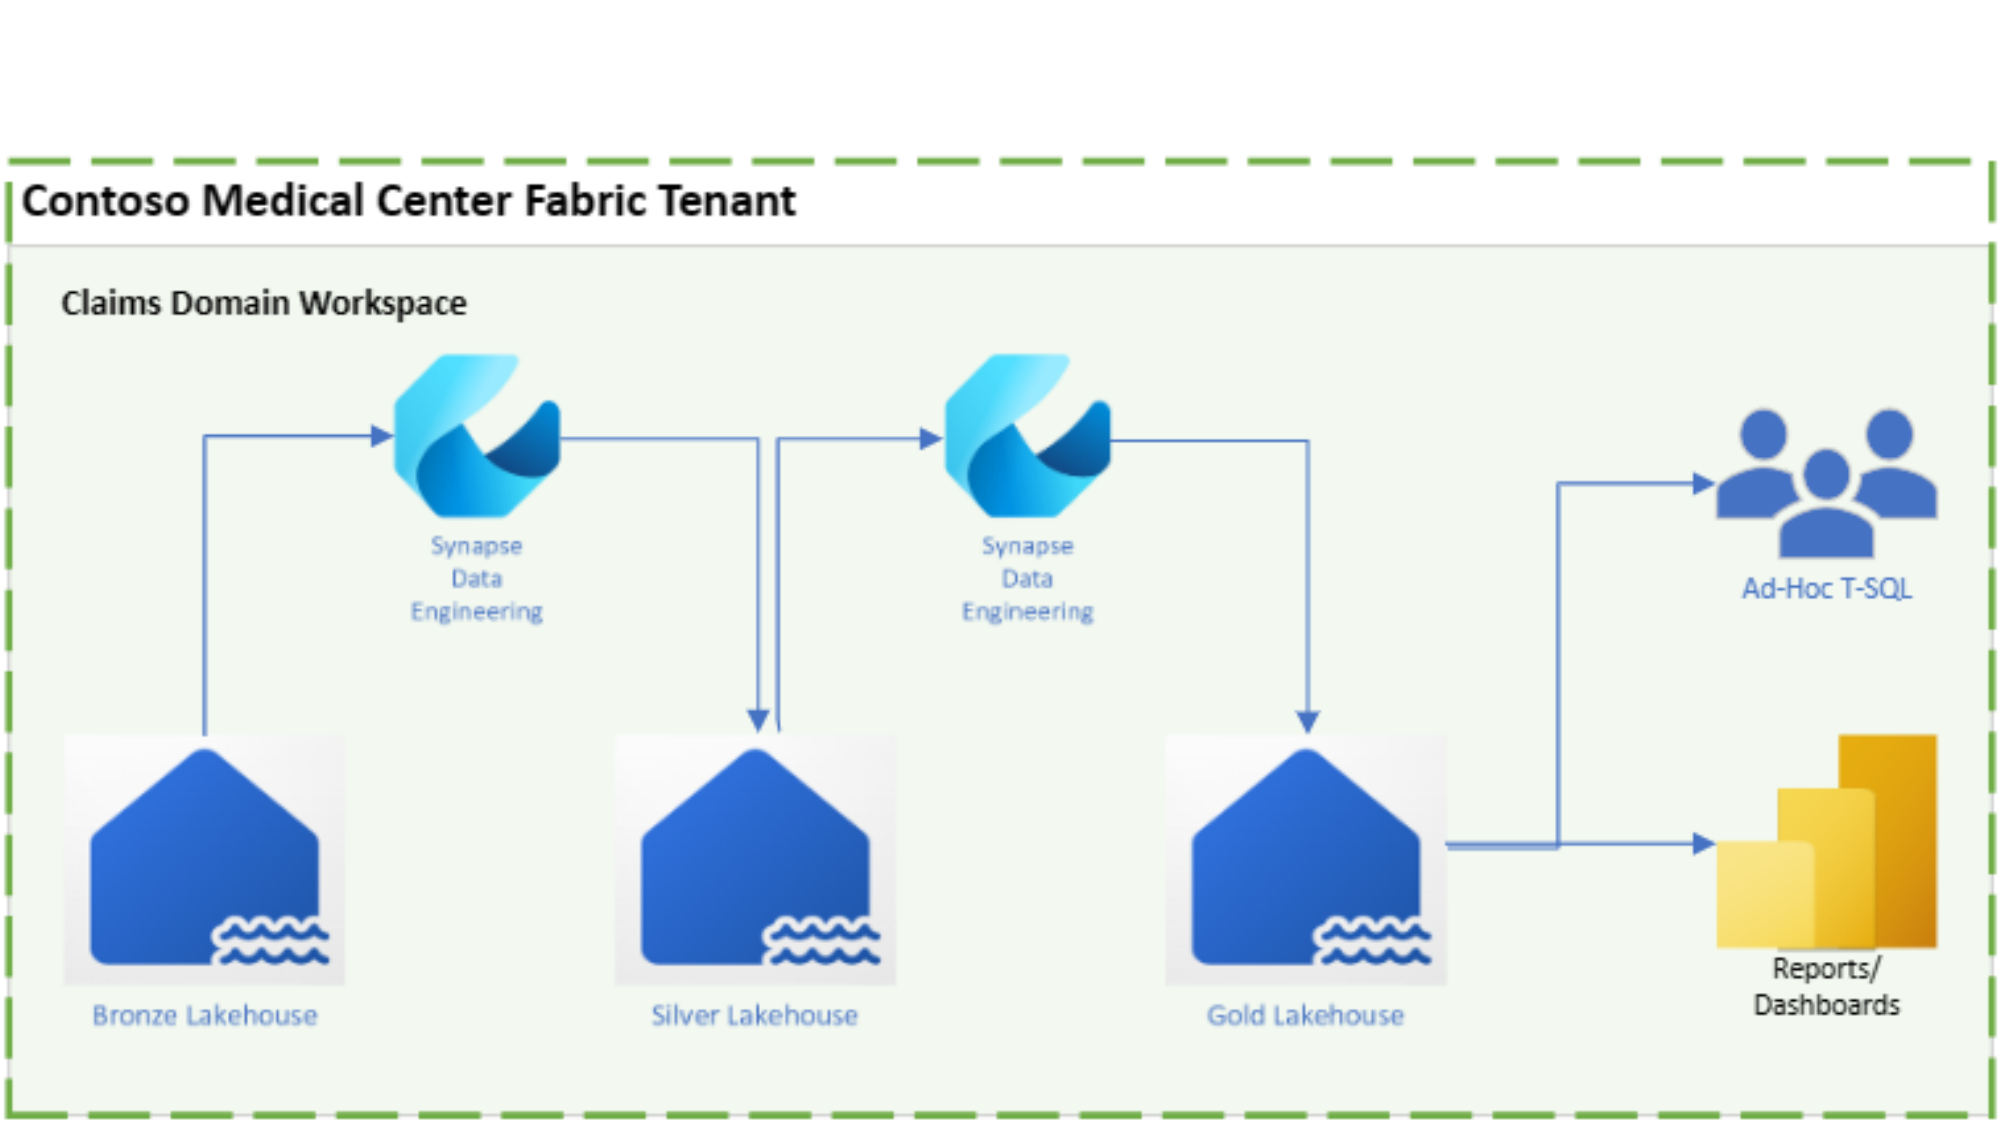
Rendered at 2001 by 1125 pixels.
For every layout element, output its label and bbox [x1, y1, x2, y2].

picture [0, 153, 2000, 1125]
